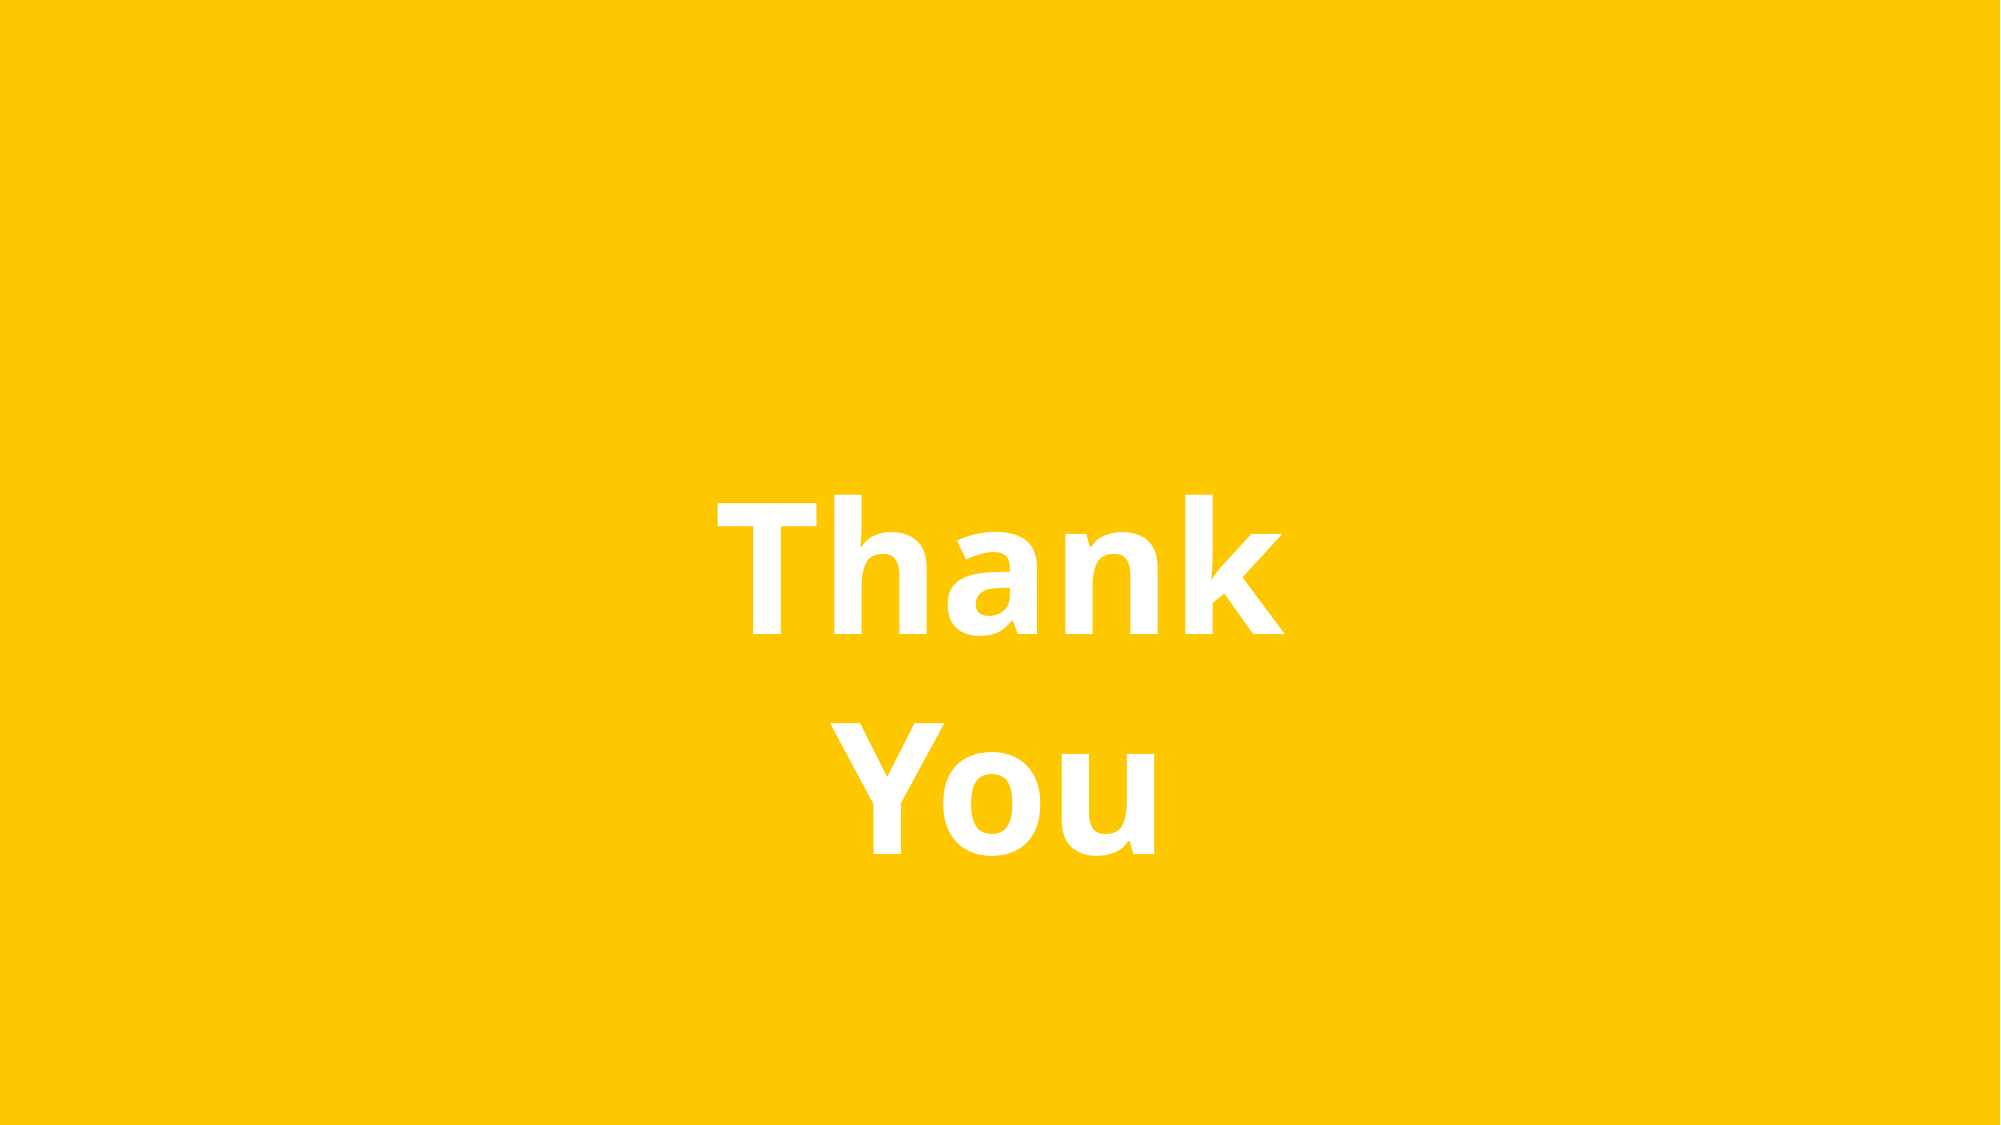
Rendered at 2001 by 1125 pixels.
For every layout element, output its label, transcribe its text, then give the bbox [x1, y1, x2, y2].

text_box Thank You [522, 443, 1478, 899]
